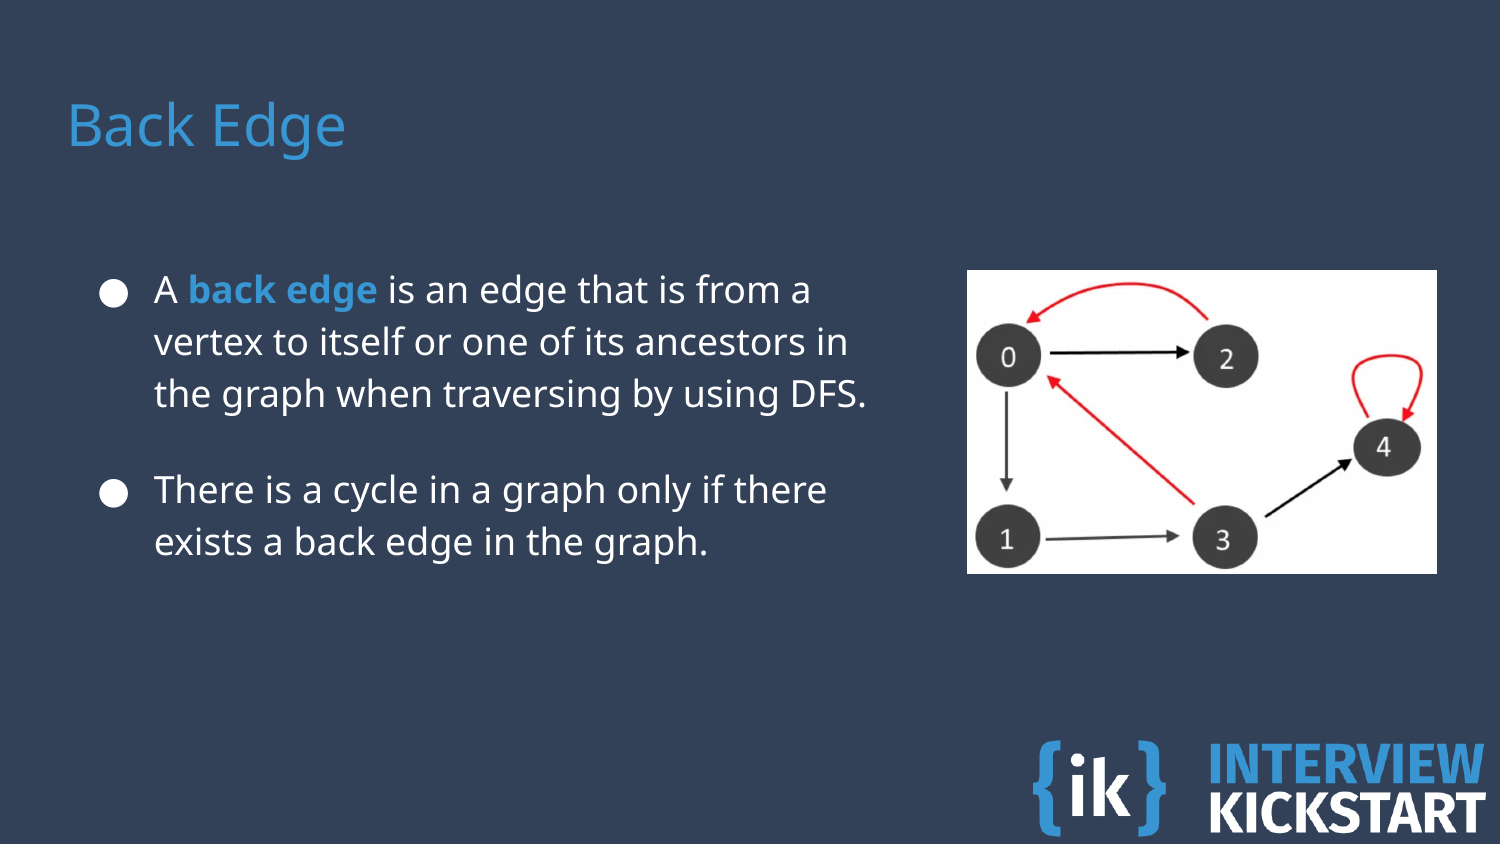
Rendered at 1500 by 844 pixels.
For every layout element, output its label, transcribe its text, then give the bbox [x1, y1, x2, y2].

picture [1029, 738, 1489, 839]
list A back edge is an edge that is from a vertex to itself or one of its ancestors in the graph when traversing by using DFS. There is a cycle in a graph only if there exists a back edge in the graph. [63, 244, 932, 599]
picture [966, 270, 1437, 574]
title Back Edge [51, 72, 1449, 167]
